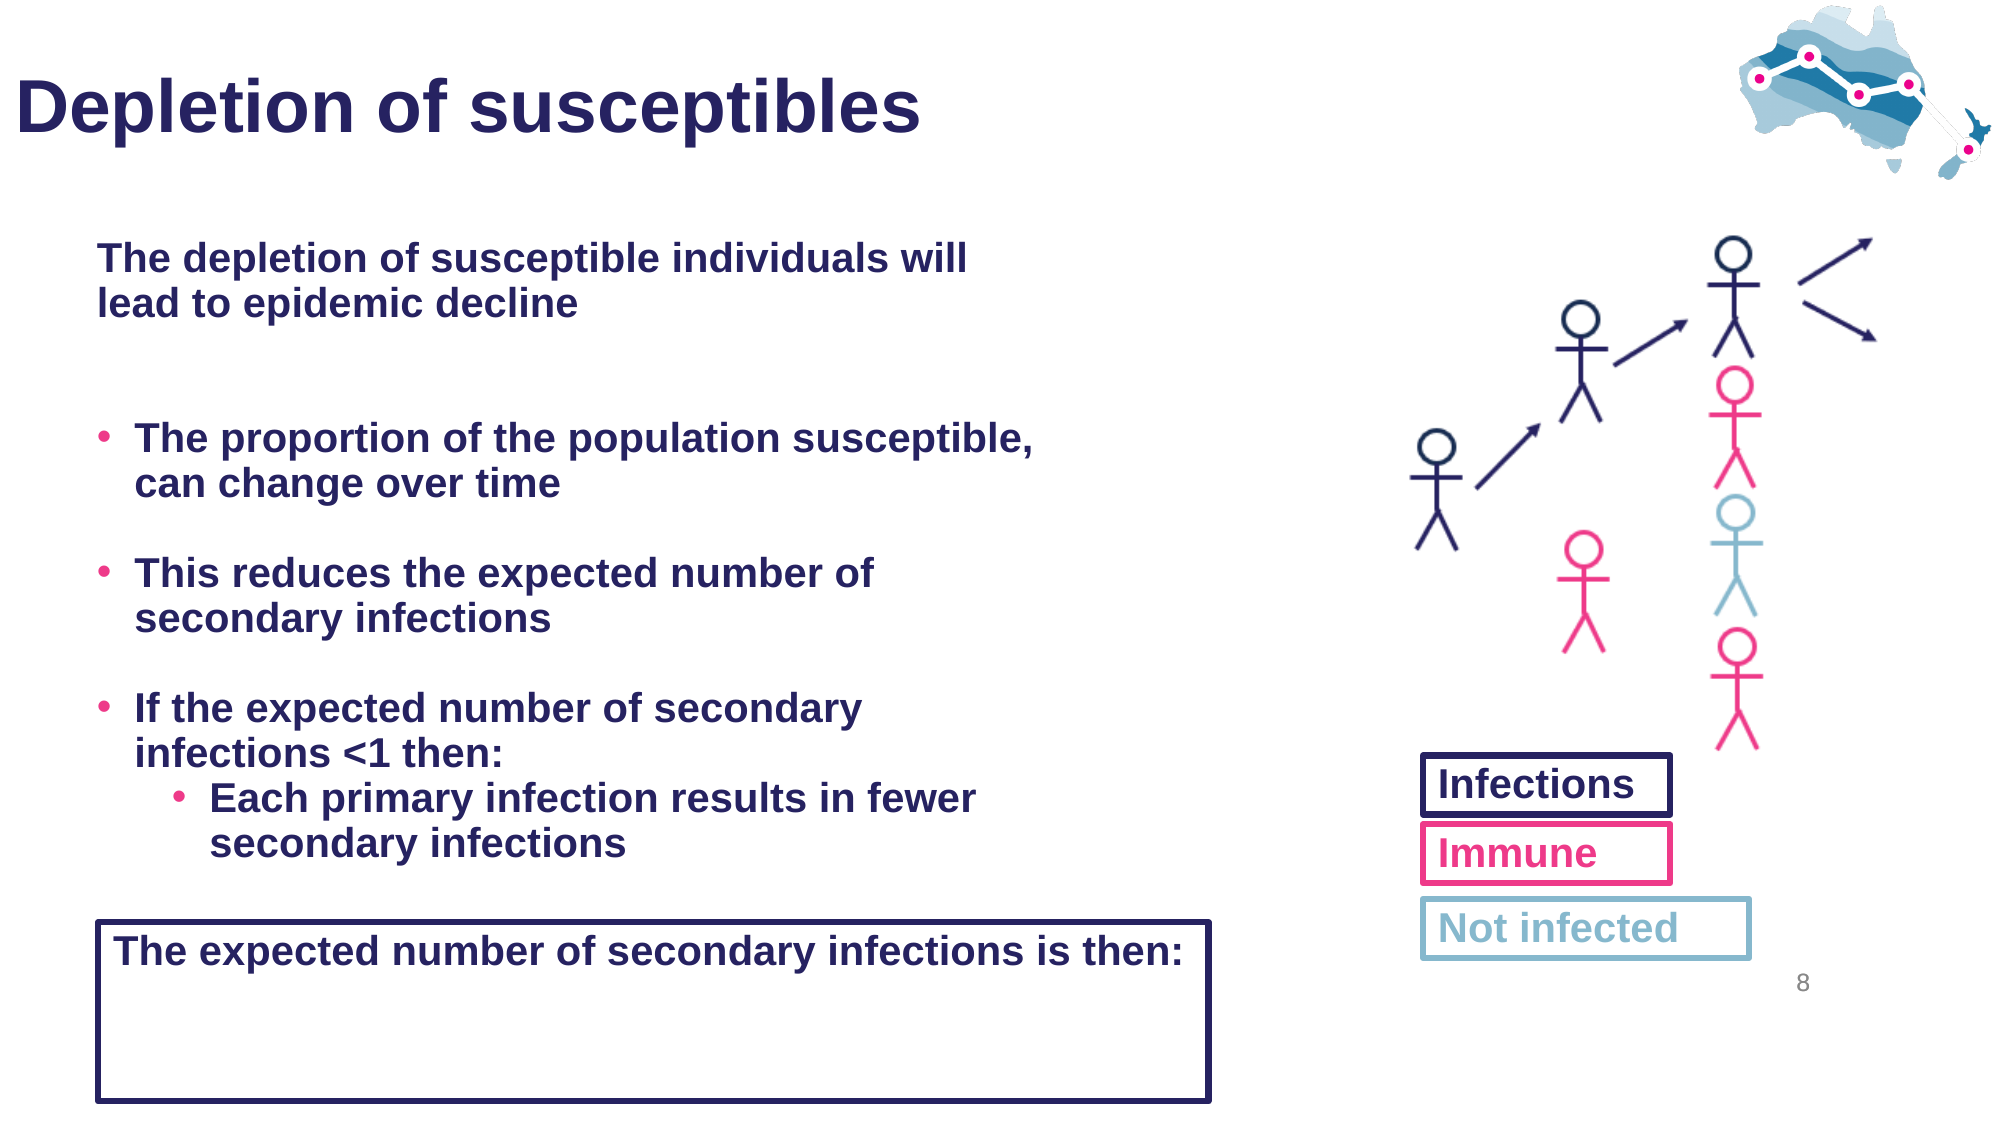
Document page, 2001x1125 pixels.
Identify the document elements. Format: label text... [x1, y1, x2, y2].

title Depletion of susceptibles [0, 0, 1787, 218]
picture [1394, 217, 1884, 809]
picture [1724, 0, 2000, 185]
text_box 8 [1375, 951, 1826, 1012]
text_box Immune [1422, 824, 1671, 884]
text_box Not infected [1422, 898, 1750, 958]
text_box Infections [1422, 809, 1671, 815]
